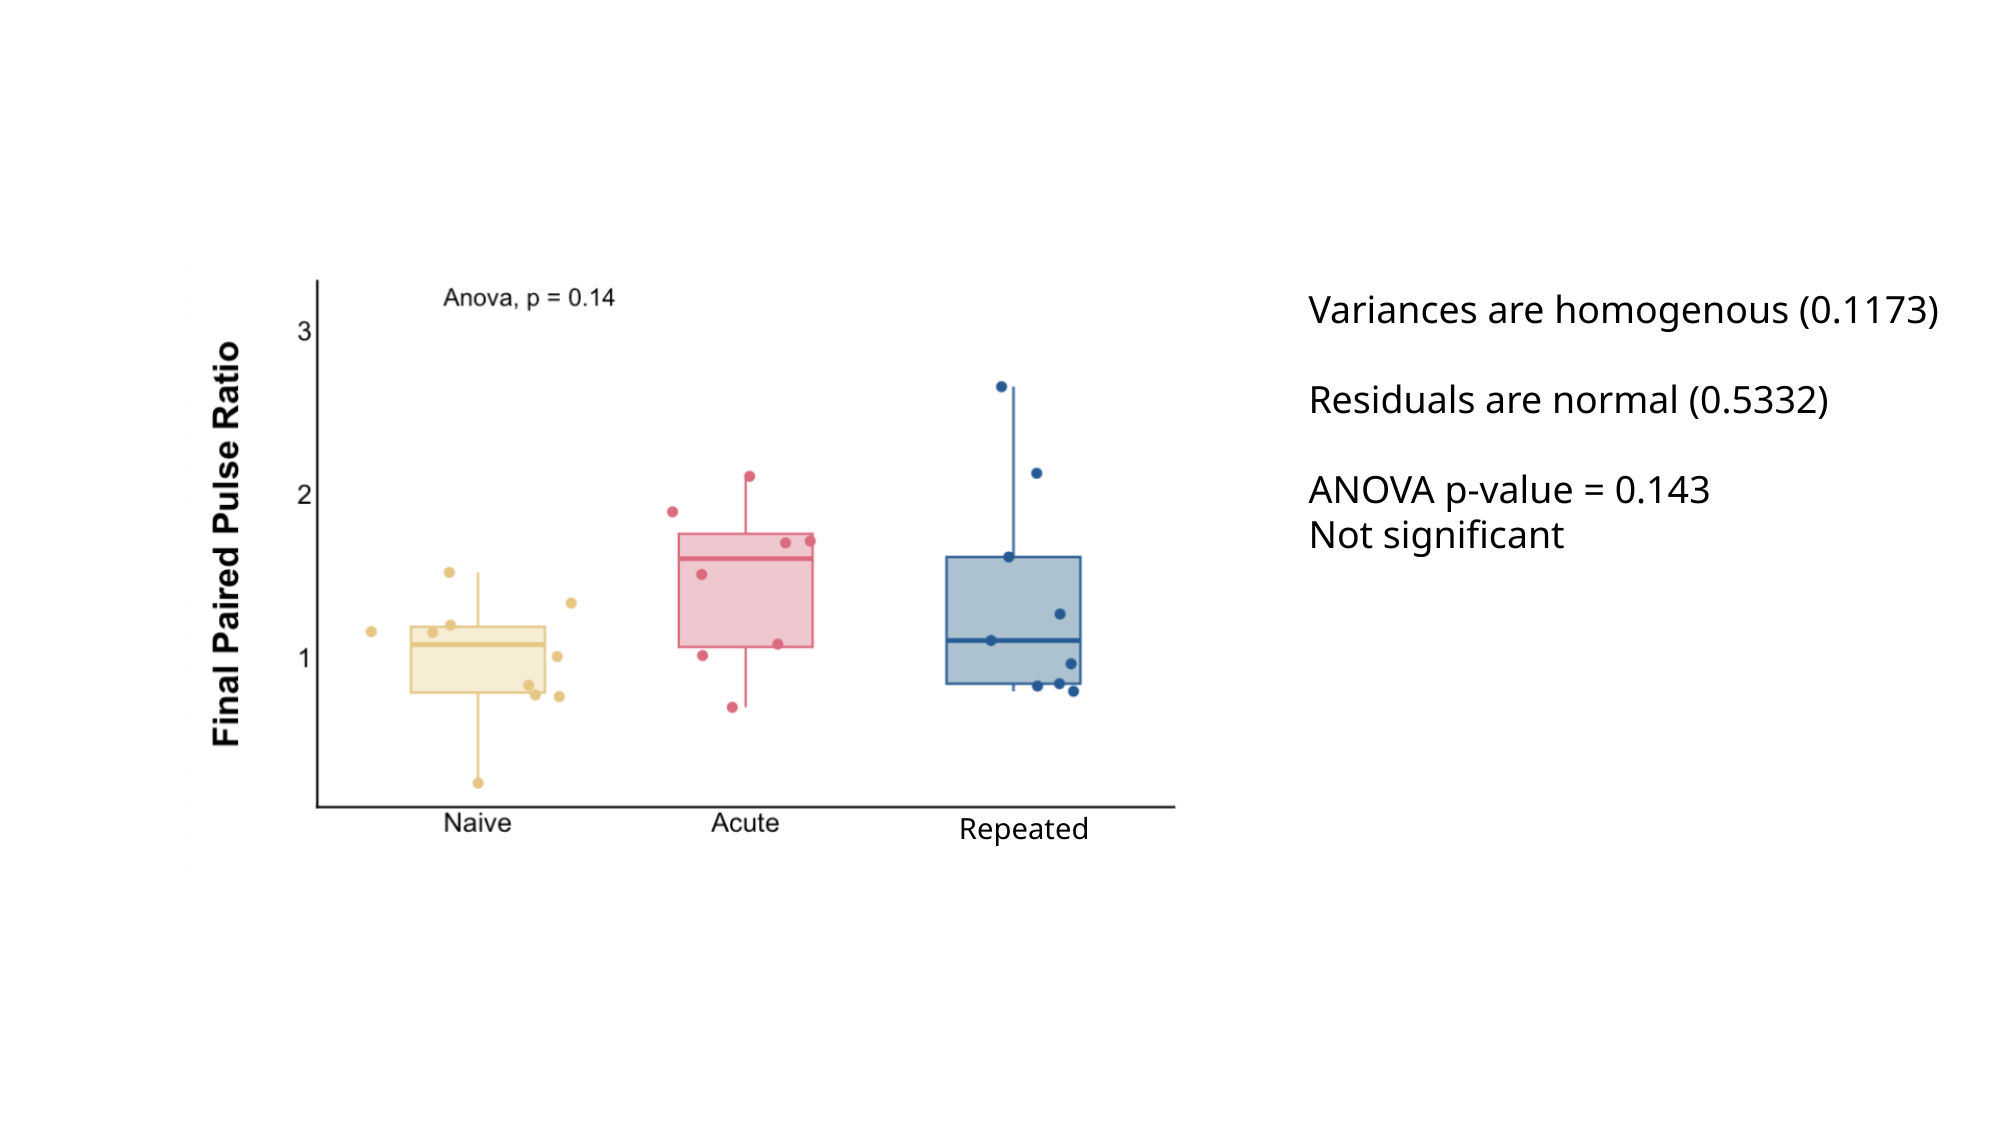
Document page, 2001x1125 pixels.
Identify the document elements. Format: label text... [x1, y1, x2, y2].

picture [188, 244, 1224, 881]
text_box Variances are homogenous (0.1173) Residuals are normal (0.5332) ANOVA p-value = 0.143 Not significant [1293, 278, 1961, 564]
